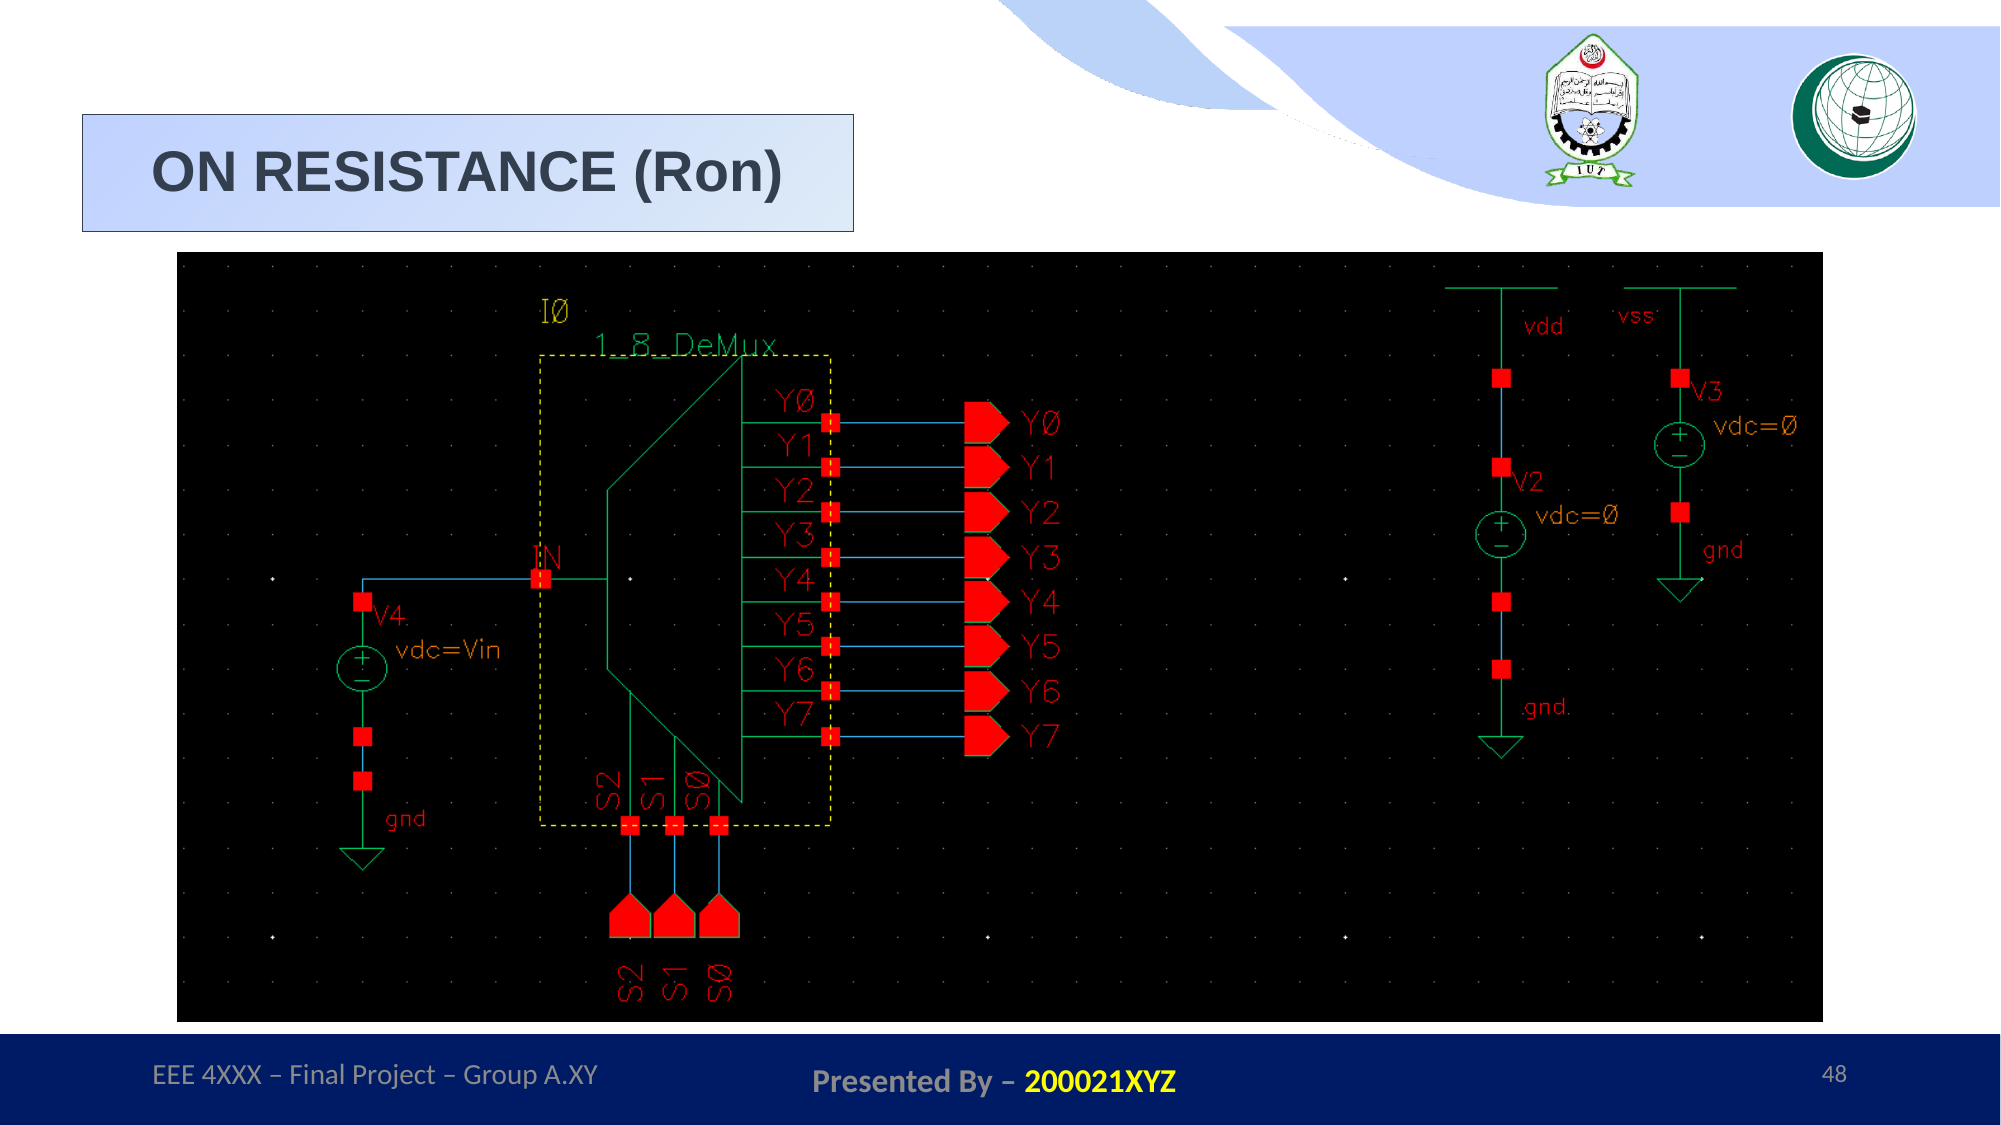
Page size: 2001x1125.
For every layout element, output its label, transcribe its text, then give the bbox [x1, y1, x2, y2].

picture [992, 0, 2000, 218]
title ON RESISTANCE (Ron) [82, 114, 854, 232]
footer Presented By – 200021XYZ [662, 1042, 1338, 1103]
slide_number 48 [1412, 1042, 1863, 1103]
picture [177, 252, 1823, 1022]
slide_number EEE 4XXX – Final Project – Group A.XY [137, 1042, 622, 1103]
